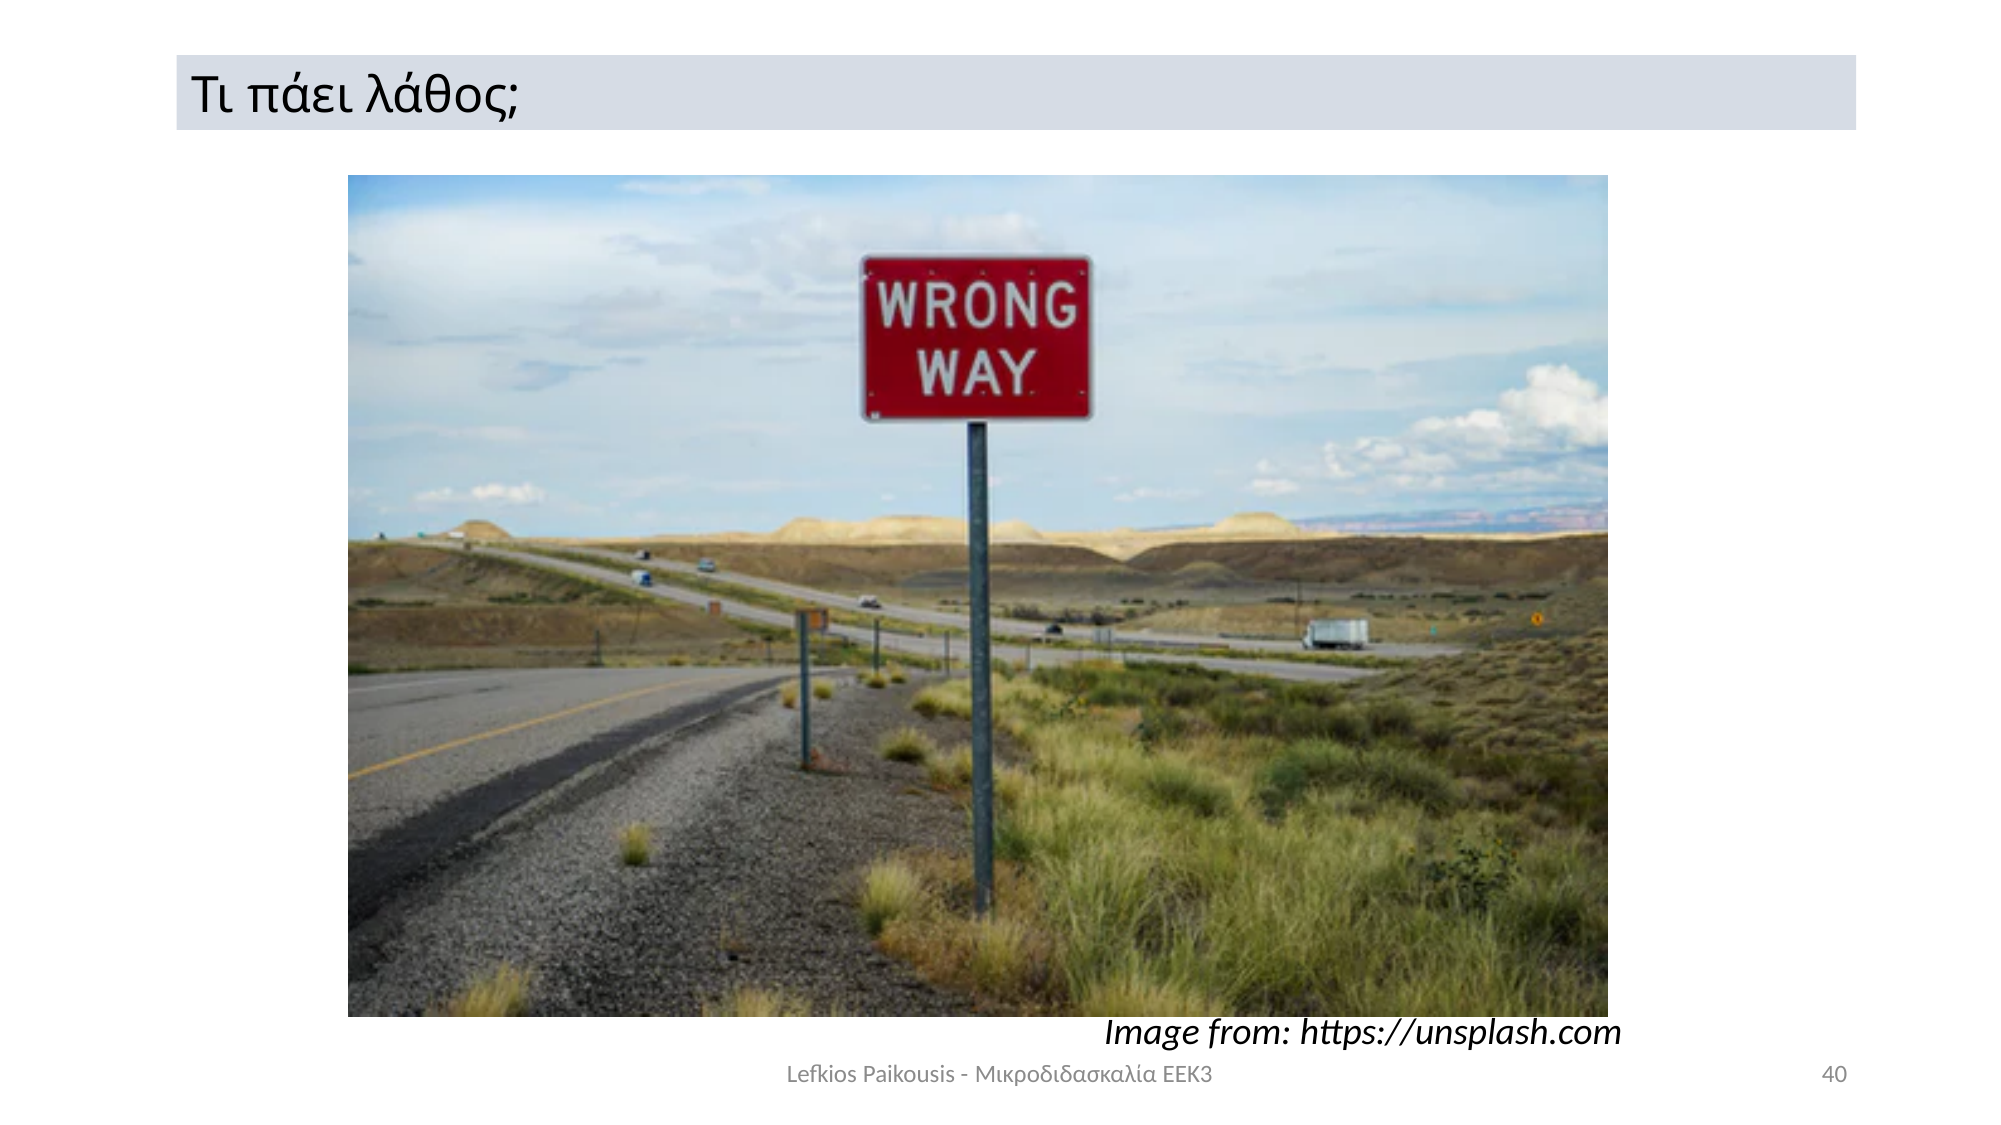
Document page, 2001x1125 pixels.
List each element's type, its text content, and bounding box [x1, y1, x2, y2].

text_box Image from: https://unsplash.com [1089, 1000, 1661, 1060]
footer Lefkios Paikousis - Μικροδιδασκαλία ΕΕΚ3 [662, 1042, 1338, 1103]
picture [348, 175, 1608, 1017]
text_box Τι πάει λάθος; [176, 55, 1857, 130]
slide_number 40 [1412, 1042, 1863, 1103]
